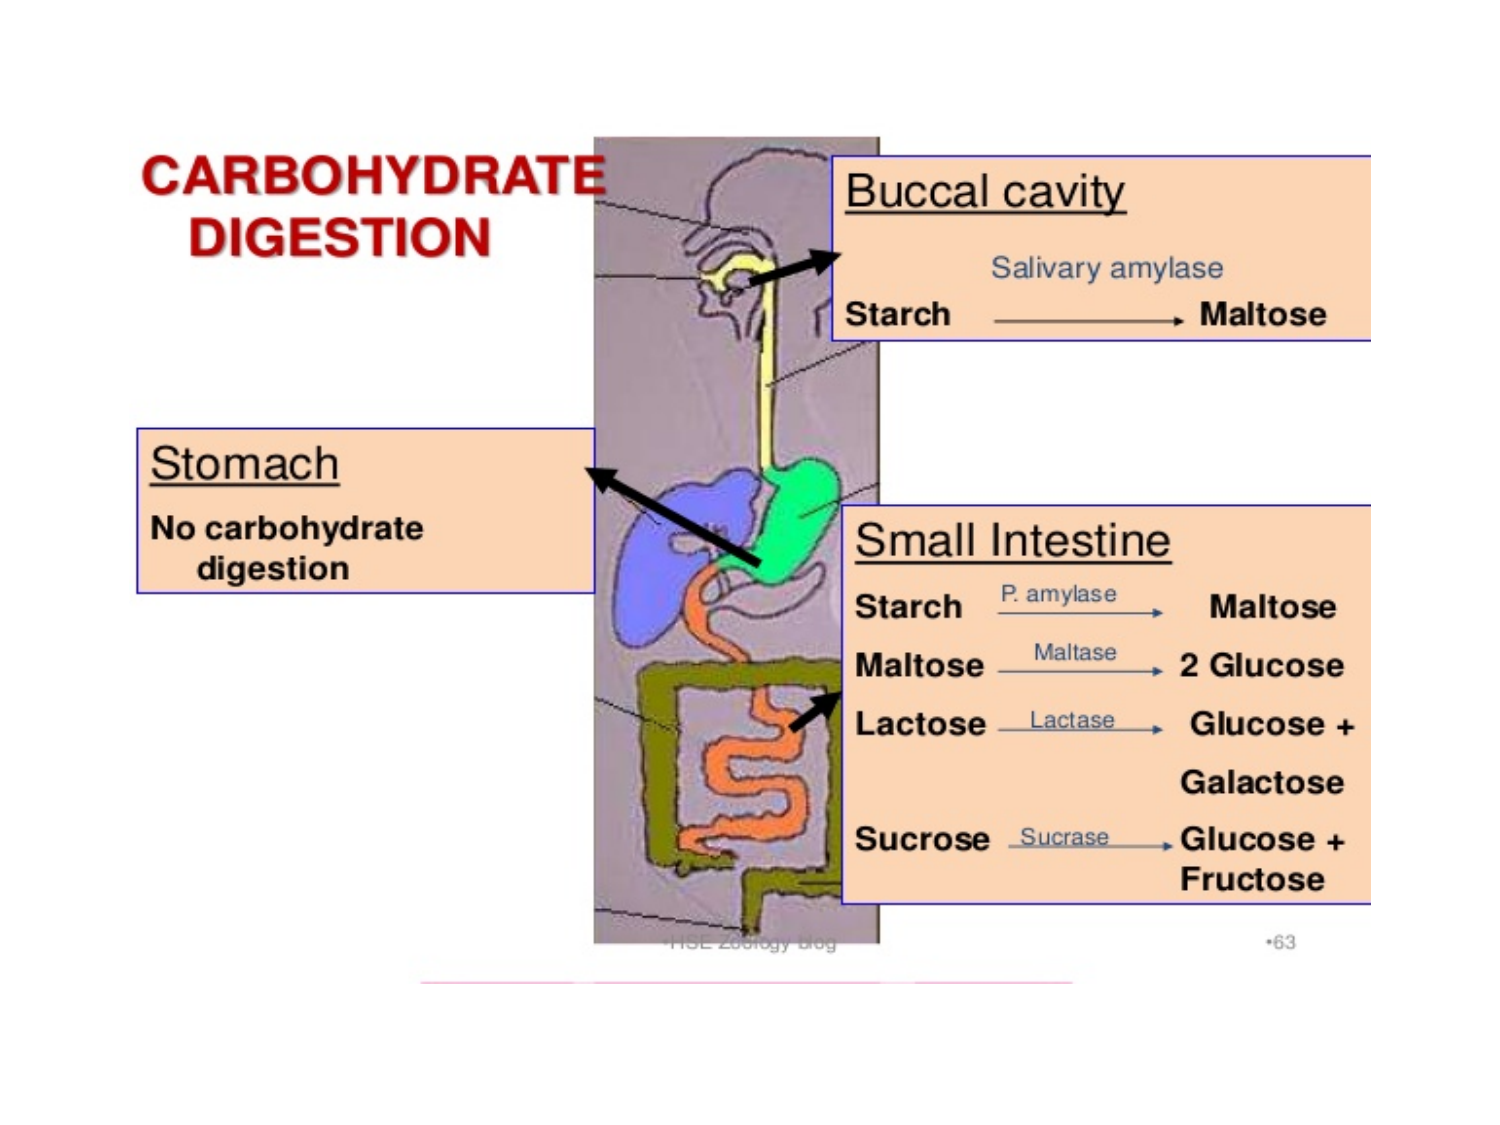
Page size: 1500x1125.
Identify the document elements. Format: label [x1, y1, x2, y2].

picture [129, 108, 1371, 984]
